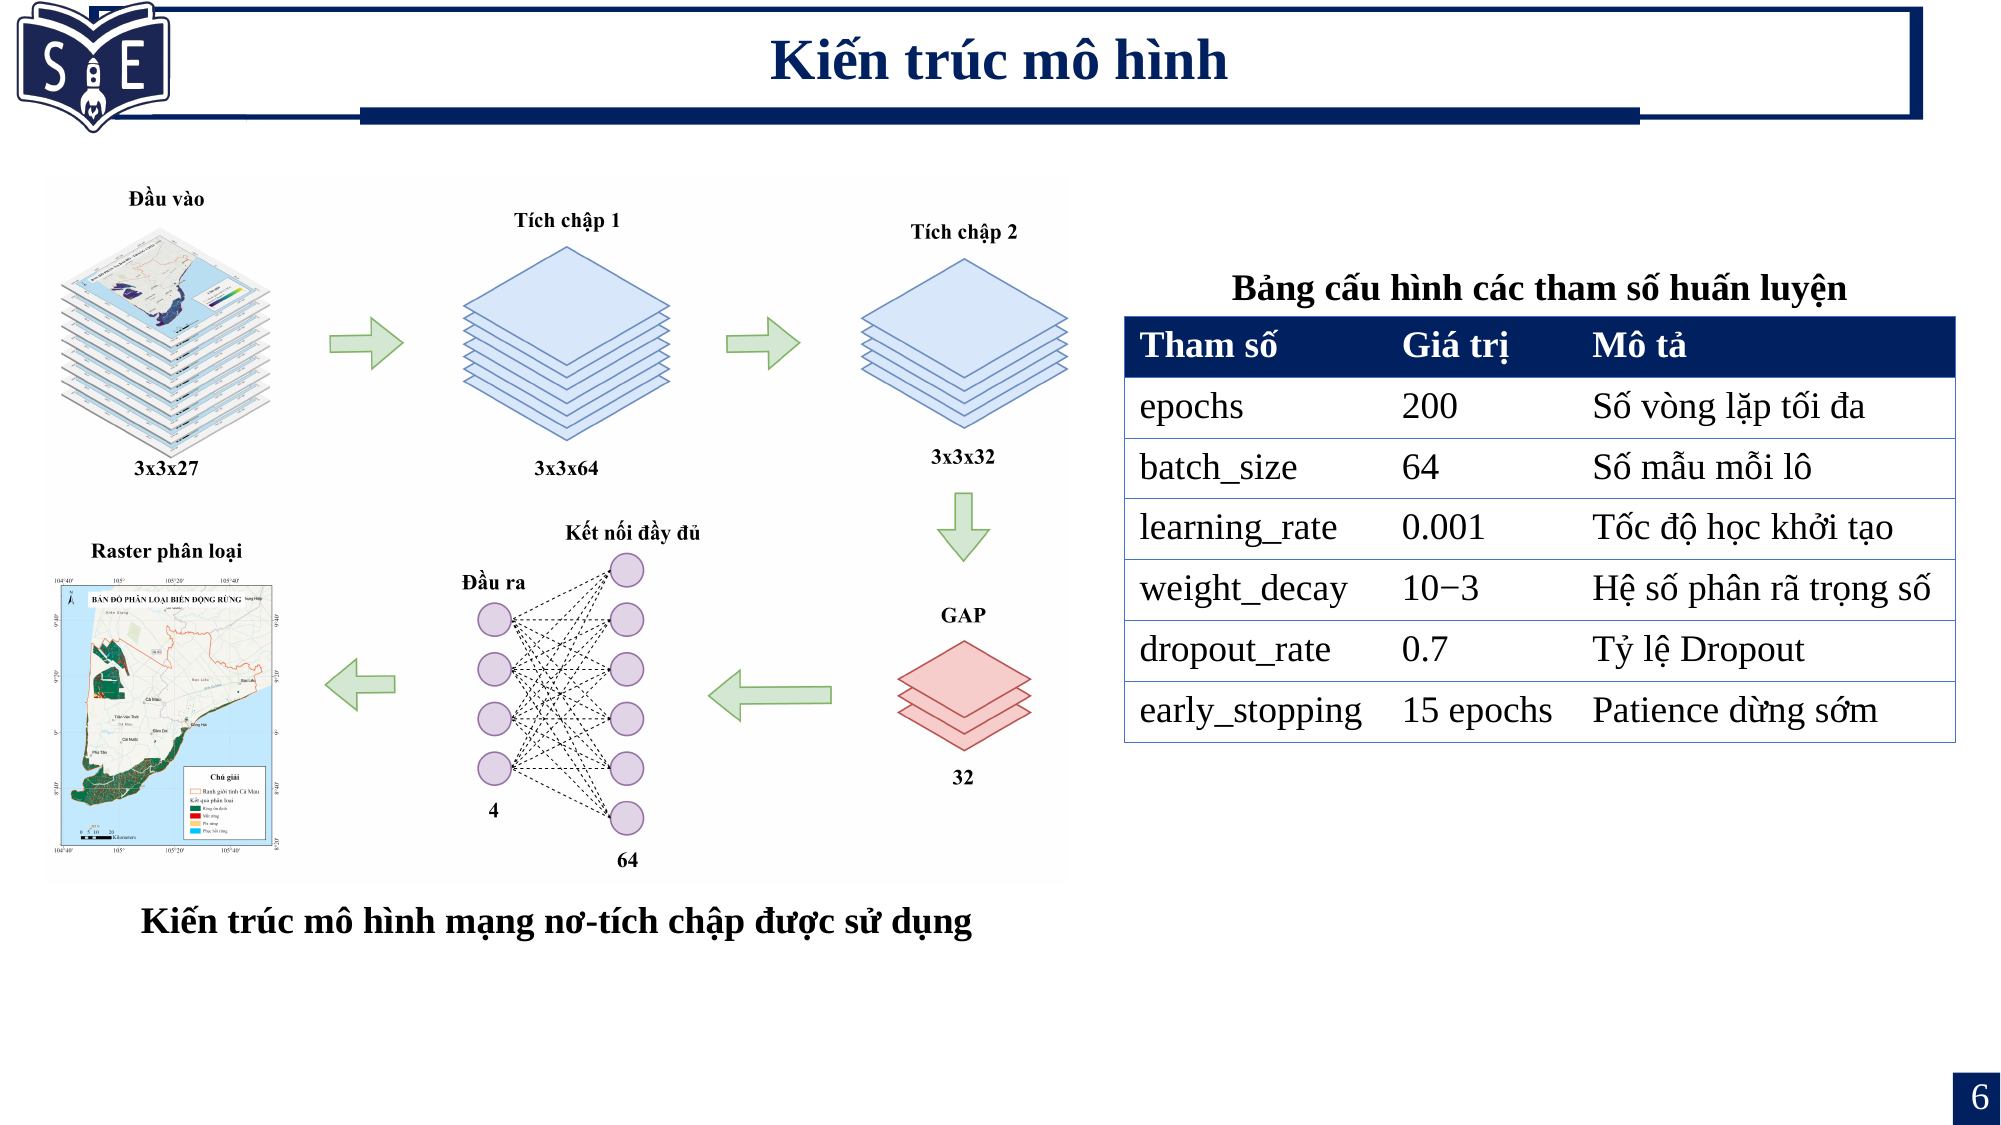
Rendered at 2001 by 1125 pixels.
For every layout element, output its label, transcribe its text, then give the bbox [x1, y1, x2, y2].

table_cell Tốc độ học khởi tạo [1577, 499, 1955, 559]
table_cell Tỷ lệ Dropout [1577, 621, 1955, 681]
table_cell 10−3 [1387, 560, 1577, 620]
table_cell 15 epochs [1387, 682, 1577, 742]
table_header Tham số [1125, 317, 1387, 377]
table_cell 64 [1387, 439, 1577, 498]
table_cell 200 [1387, 378, 1577, 438]
table_cell Hệ số phân rã trọng số [1577, 560, 1955, 620]
table_cell 0.001 [1387, 499, 1577, 559]
table_cell learning_rate [1125, 499, 1387, 559]
table_header Mô tả [1577, 317, 1955, 377]
table_cell weight_decay [1125, 560, 1387, 620]
picture [44, 174, 1069, 885]
table_cell Số mẫu mỗi lô [1577, 439, 1955, 498]
table_cell dropout_rate [1125, 621, 1387, 681]
table_header Giá trị [1387, 317, 1577, 377]
text_box Bảng cấu hình các tham số huấn luyện [1217, 255, 1863, 316]
table_cell early_stopping [1125, 682, 1387, 742]
picture [5, 0, 176, 134]
table_cell Số vòng lặp tối đa [1577, 378, 1955, 438]
text_box Kiến trúc mô hình mạng nơ-tích chập được sử dụng [126, 888, 988, 949]
table_cell 0.7 [1387, 621, 1577, 681]
table_cell Patience dừng sớm [1577, 682, 1955, 742]
text_box 6 [1945, 1064, 2000, 1125]
table_cell epochs [1125, 378, 1387, 438]
title Kiến trúc mô hình [90, 14, 1910, 107]
table_cell batch_size [1125, 439, 1387, 498]
